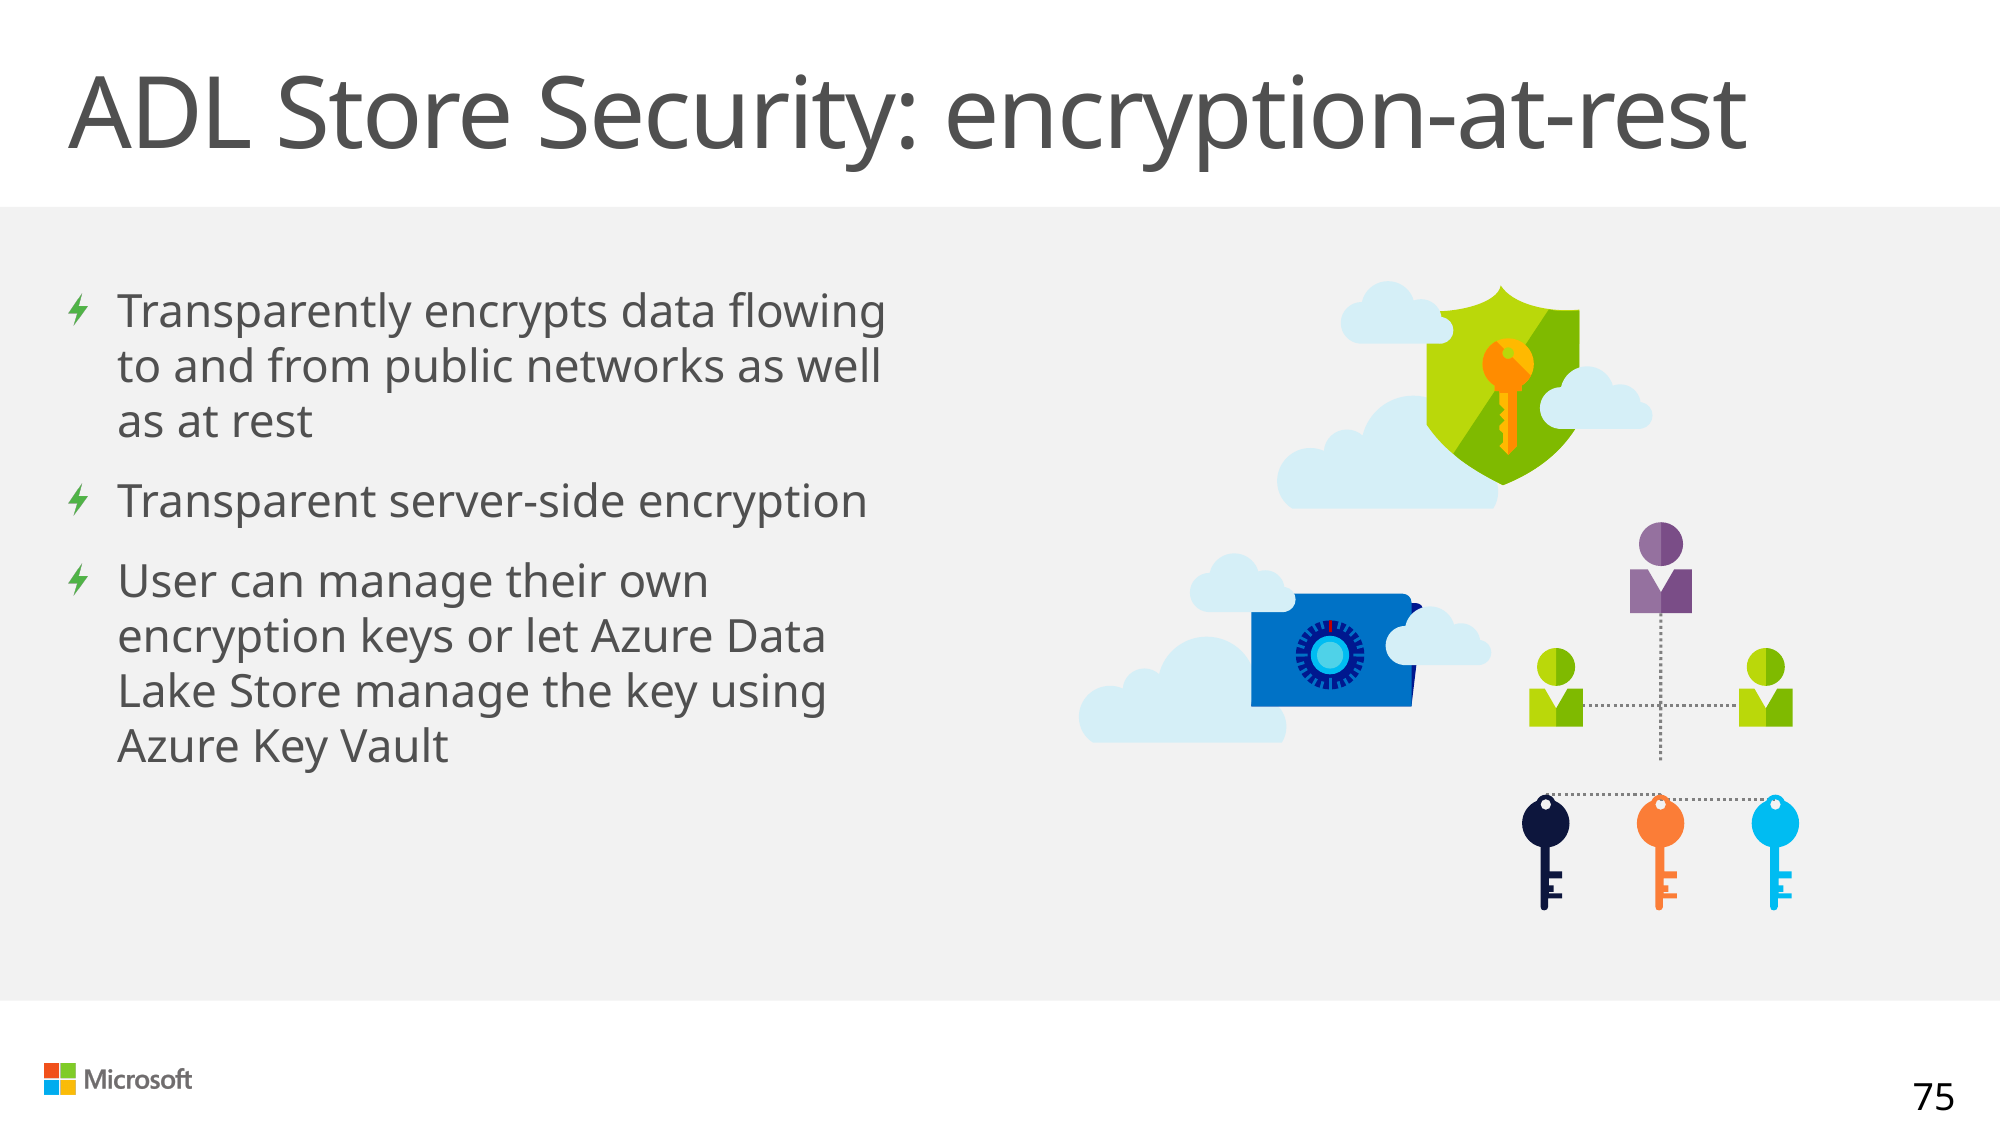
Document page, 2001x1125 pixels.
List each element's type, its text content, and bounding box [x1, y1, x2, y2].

picture [68, 483, 88, 516]
title ADL Store Security: encryption-at-rest [44, 47, 1956, 200]
picture [68, 563, 88, 596]
picture [68, 293, 88, 326]
picture [44, 1063, 192, 1095]
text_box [1037, 232, 1841, 960]
text_box Transparently encrypts data flowing to and from public networks as well as at rest Transparent server-side encryption User can manage their own encryption keys or let Azure Data Lake Store manage the key using Azure Key Vault [0, 206, 2000, 1001]
slide_number 75 [1864, 1087, 1956, 1110]
